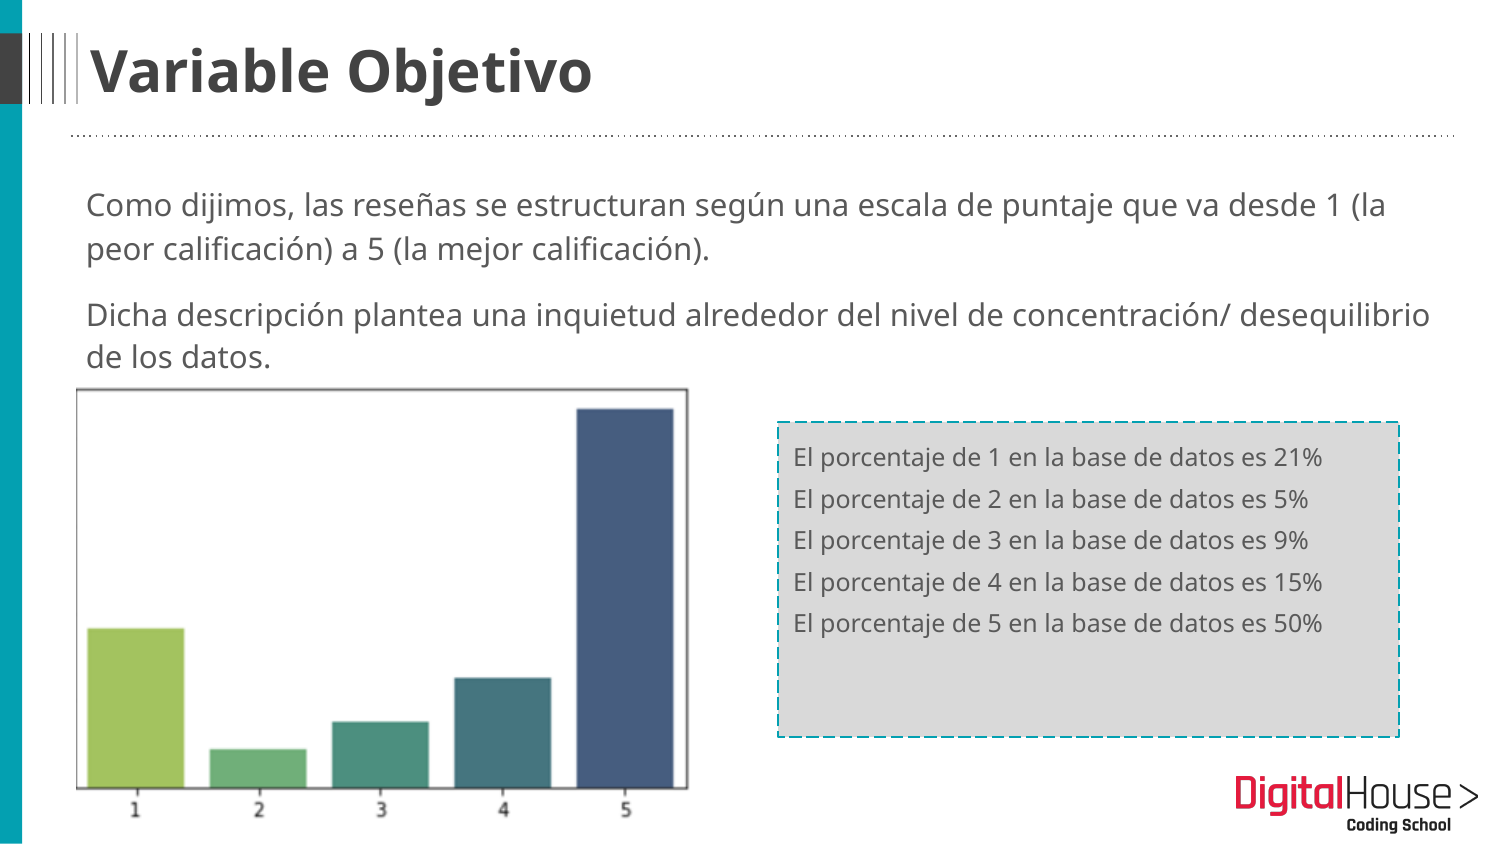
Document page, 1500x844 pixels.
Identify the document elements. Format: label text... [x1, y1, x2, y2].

picture [76, 383, 706, 820]
text_box [0, 33, 23, 104]
text_box [0, 0, 23, 33]
text_box [0, 104, 23, 844]
text_box Variable Objetivo [78, 33, 1457, 104]
list El porcentaje de 1 en la base de datos es 21% El porcentaje de 2 en la base de datos es 5% El porcentaje de 3 en la base de datos es 9% El porcentaje de 4 en la base de datos es 15% El porcentaje de 5 en la base de datos es 50% [778, 421, 1400, 737]
list Como dijimos, las reseñas se estructuran según una escala de puntaje que va desde 1 (la peor calificación) a 5 (la mejor calificación). Dicha descripción plantea una inquietud alrededor del nivel de concentración/ desequilibrio de los datos. [70, 165, 1457, 750]
picture [1223, 764, 1488, 844]
